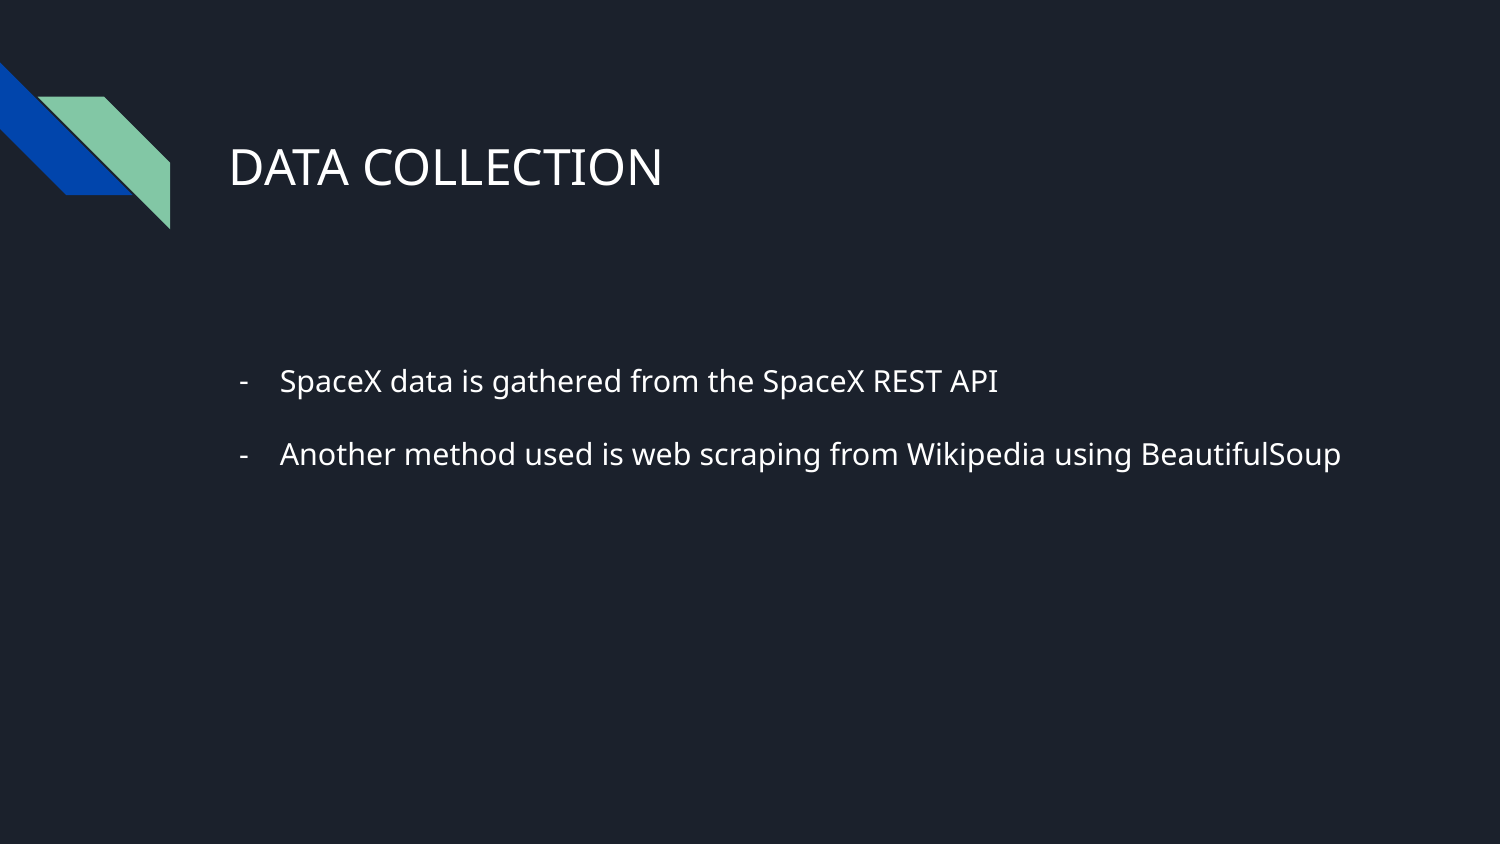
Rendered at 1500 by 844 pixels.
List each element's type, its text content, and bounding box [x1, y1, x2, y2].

title SpaceX data is gathered from the SpaceX REST API Another method used is web scraping from Wikipedia using BeautifulSoup [214, 346, 1369, 497]
title DATA COLLECTION [214, 120, 1369, 224]
